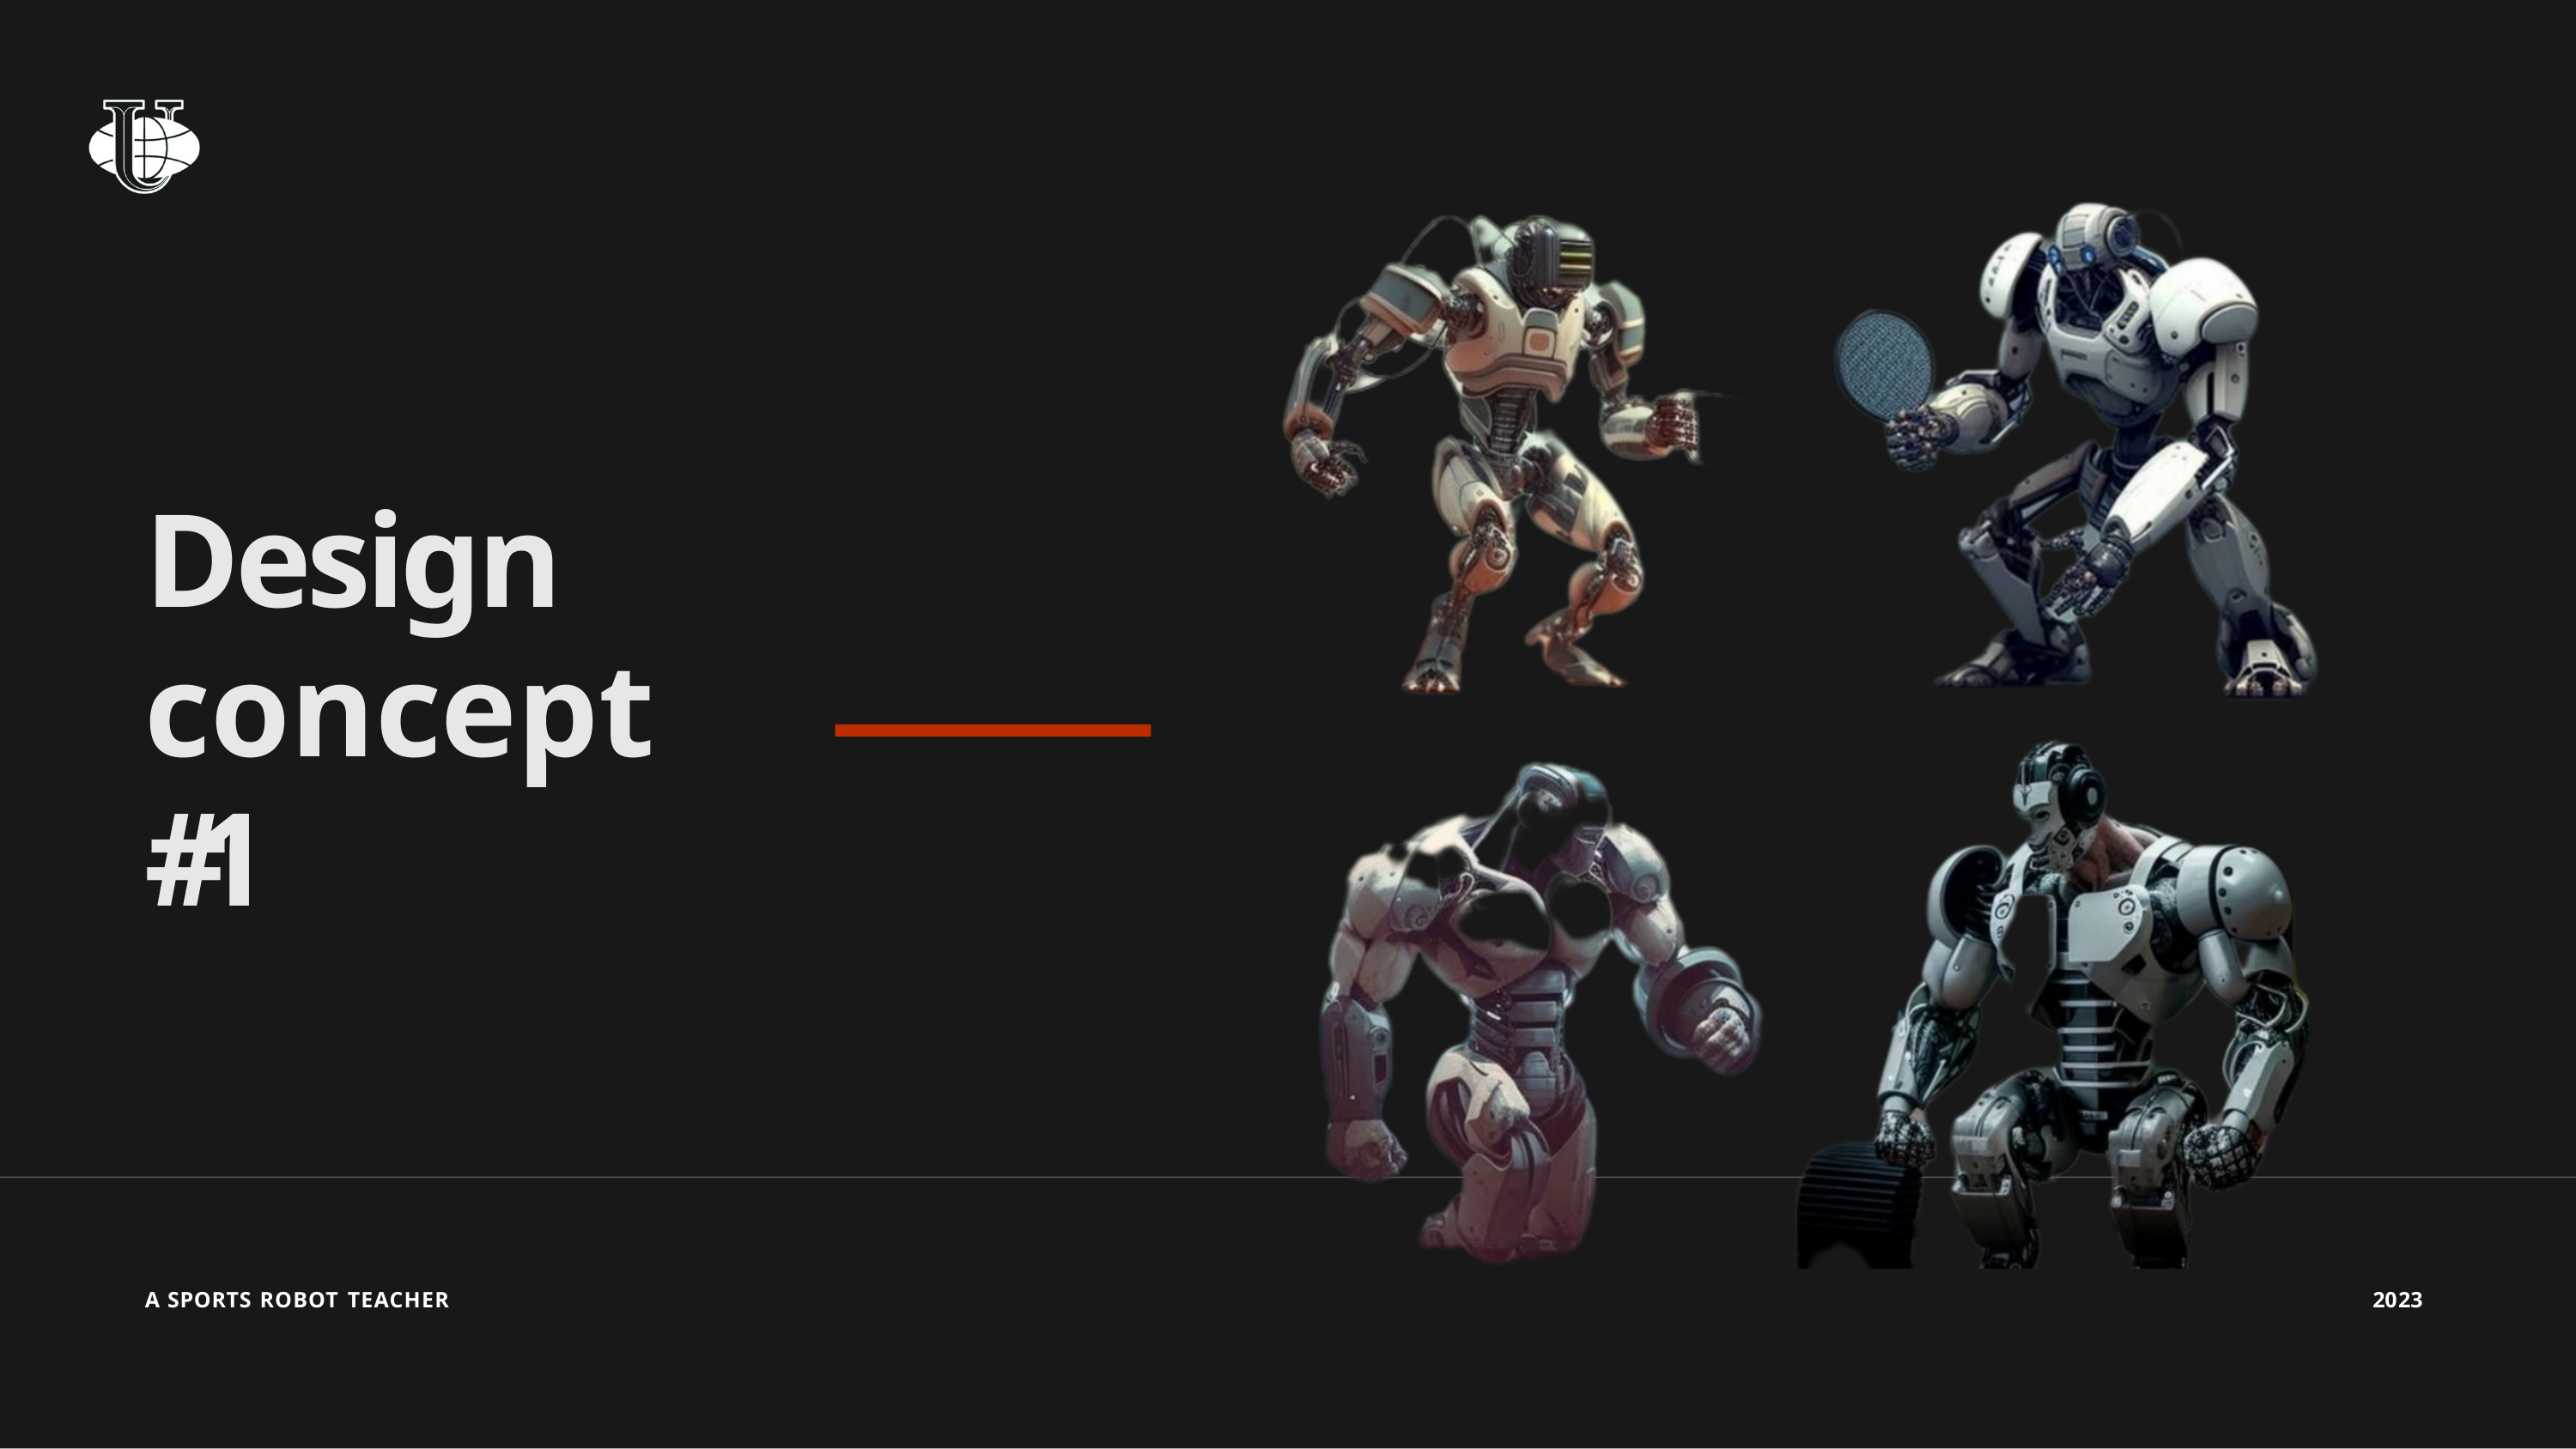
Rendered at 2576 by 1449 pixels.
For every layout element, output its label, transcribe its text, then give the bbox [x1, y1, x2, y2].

text_box A SPORTS ROBOT TEACHER [143, 1285, 502, 1313]
text_box 2023 [2371, 1285, 2433, 1313]
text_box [0, 0, 2576, 1269]
